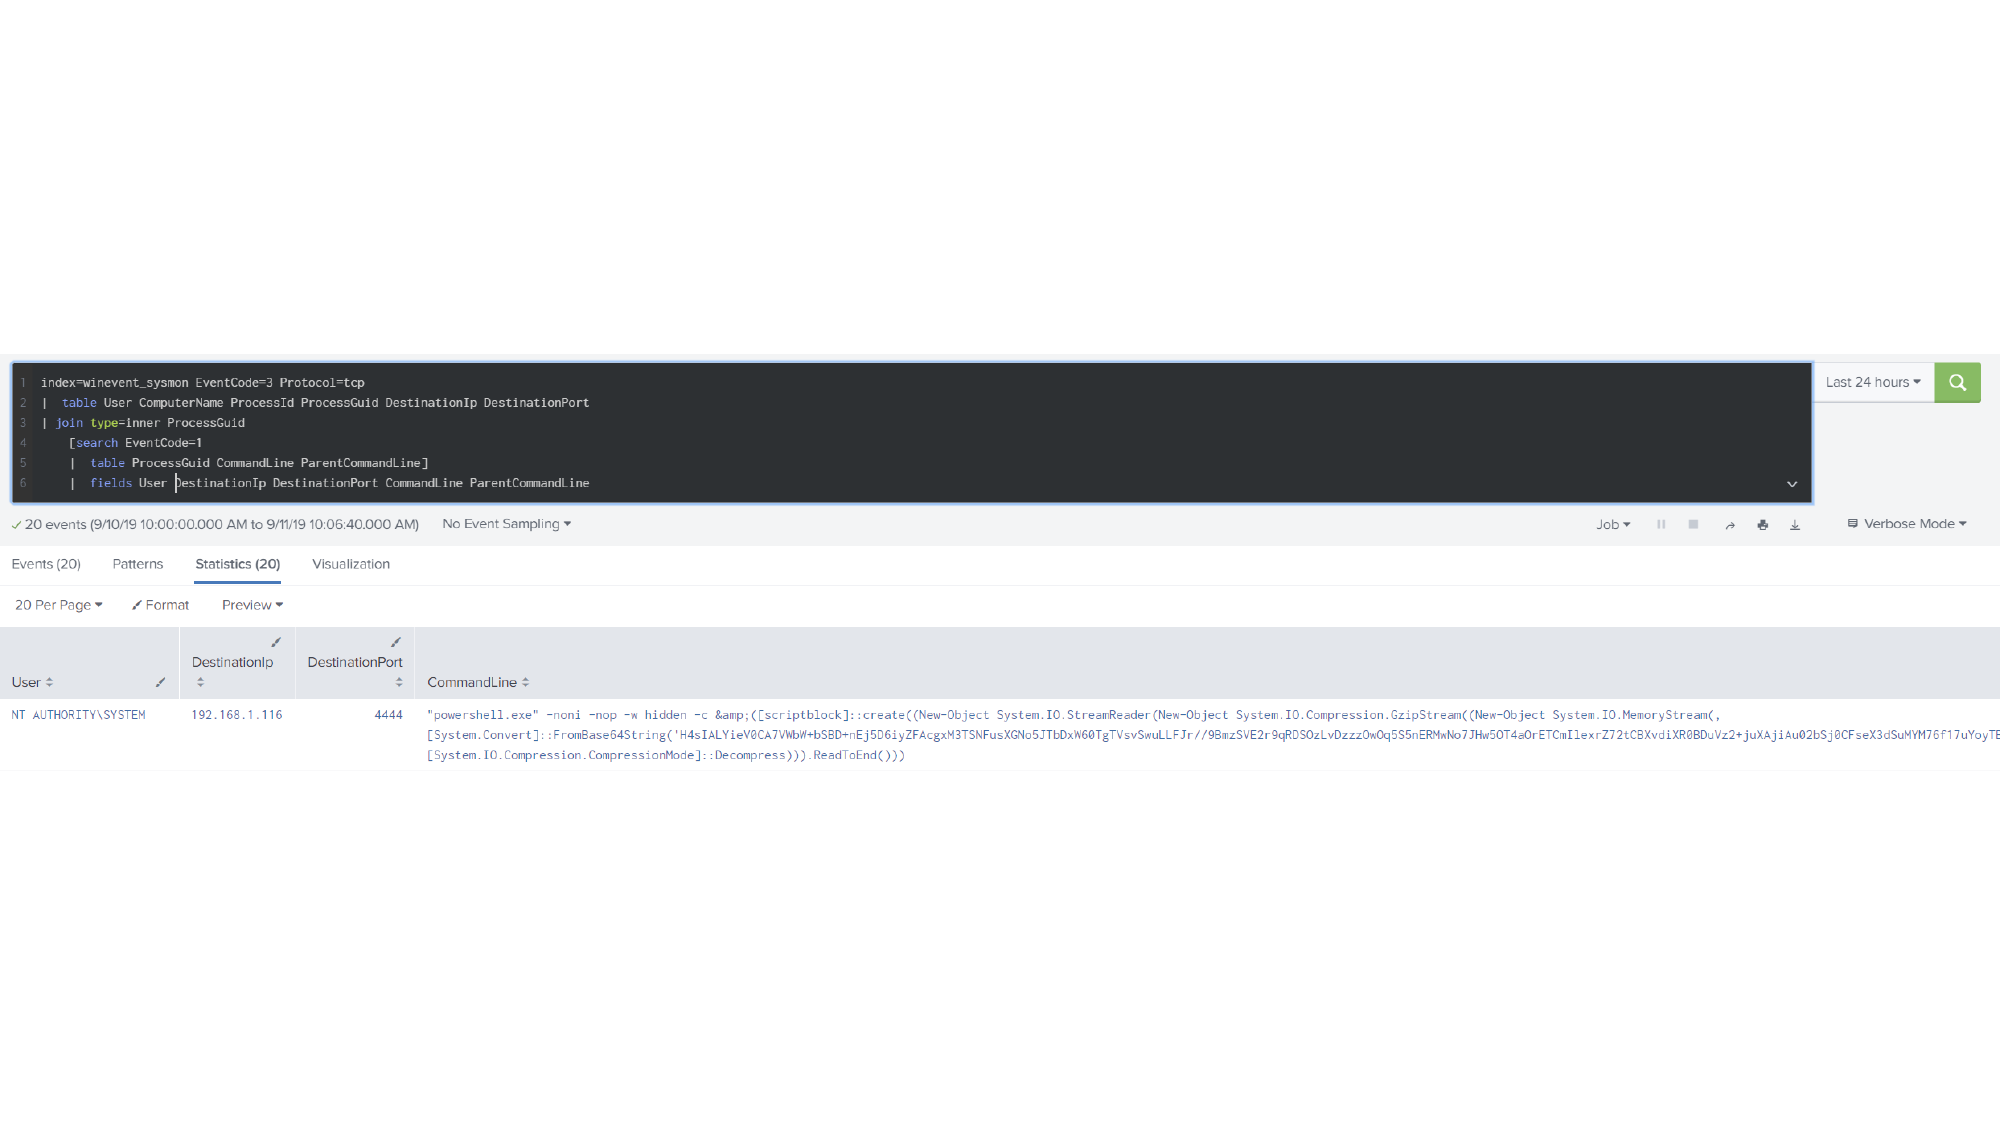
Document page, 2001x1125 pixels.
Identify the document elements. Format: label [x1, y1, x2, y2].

picture [0, 354, 2000, 771]
